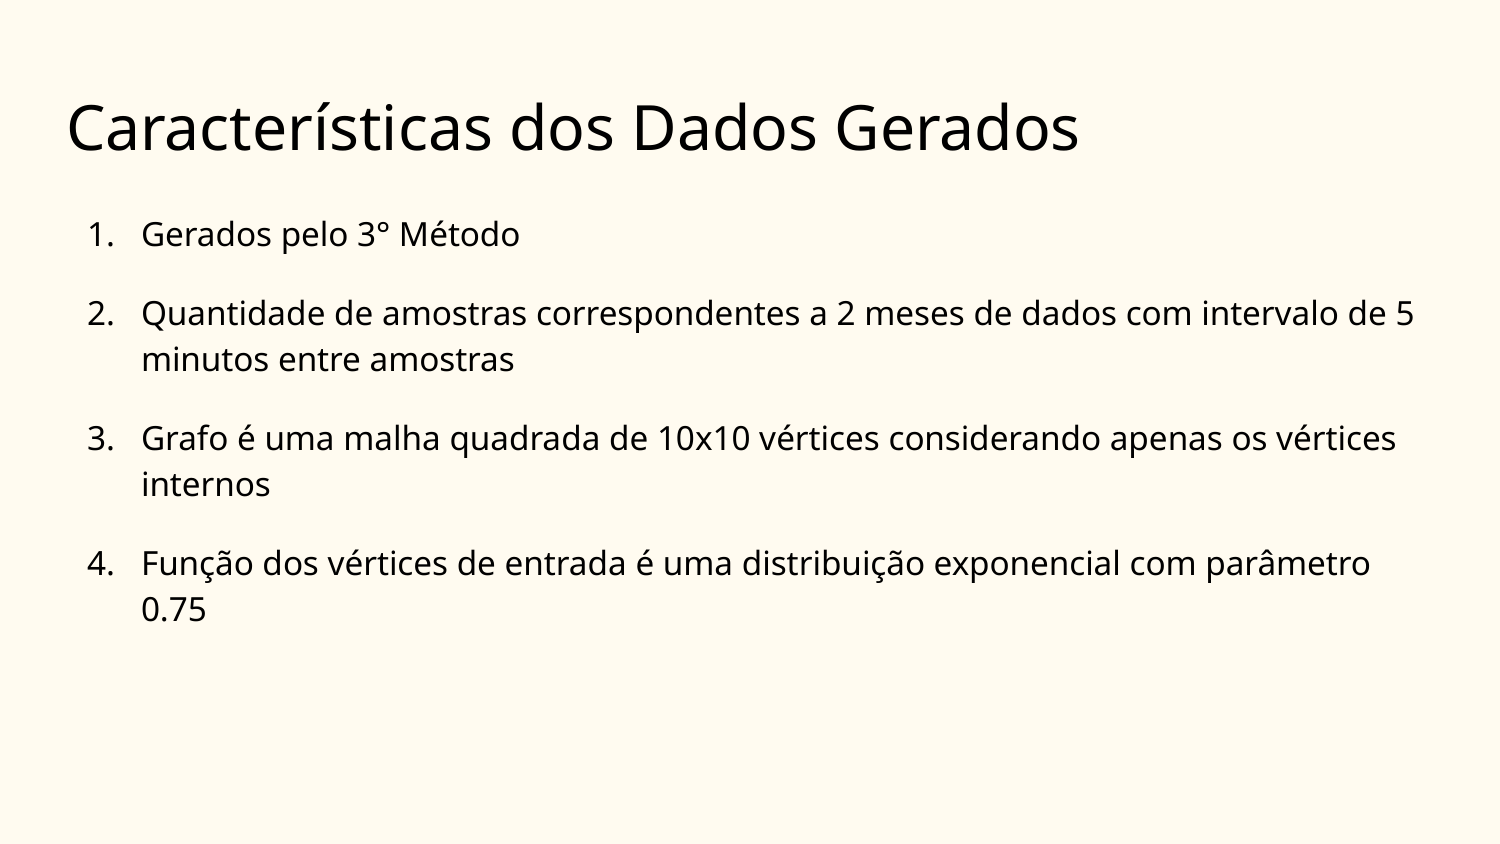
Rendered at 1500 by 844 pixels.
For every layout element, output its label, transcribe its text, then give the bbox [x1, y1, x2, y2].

list Gerados pelo 3° Método Quantidade de amostras correspondentes a 2 meses de dados com intervalo de 5 minutos entre amostras Grafo é uma malha quadrada de 10x10 vértices considerando apenas os vértices internos Função dos vértices de entrada é uma distribuição exponencial com parâmetro 0.75 [51, 192, 1449, 750]
title Características dos Dados Gerados [51, 72, 1449, 174]
